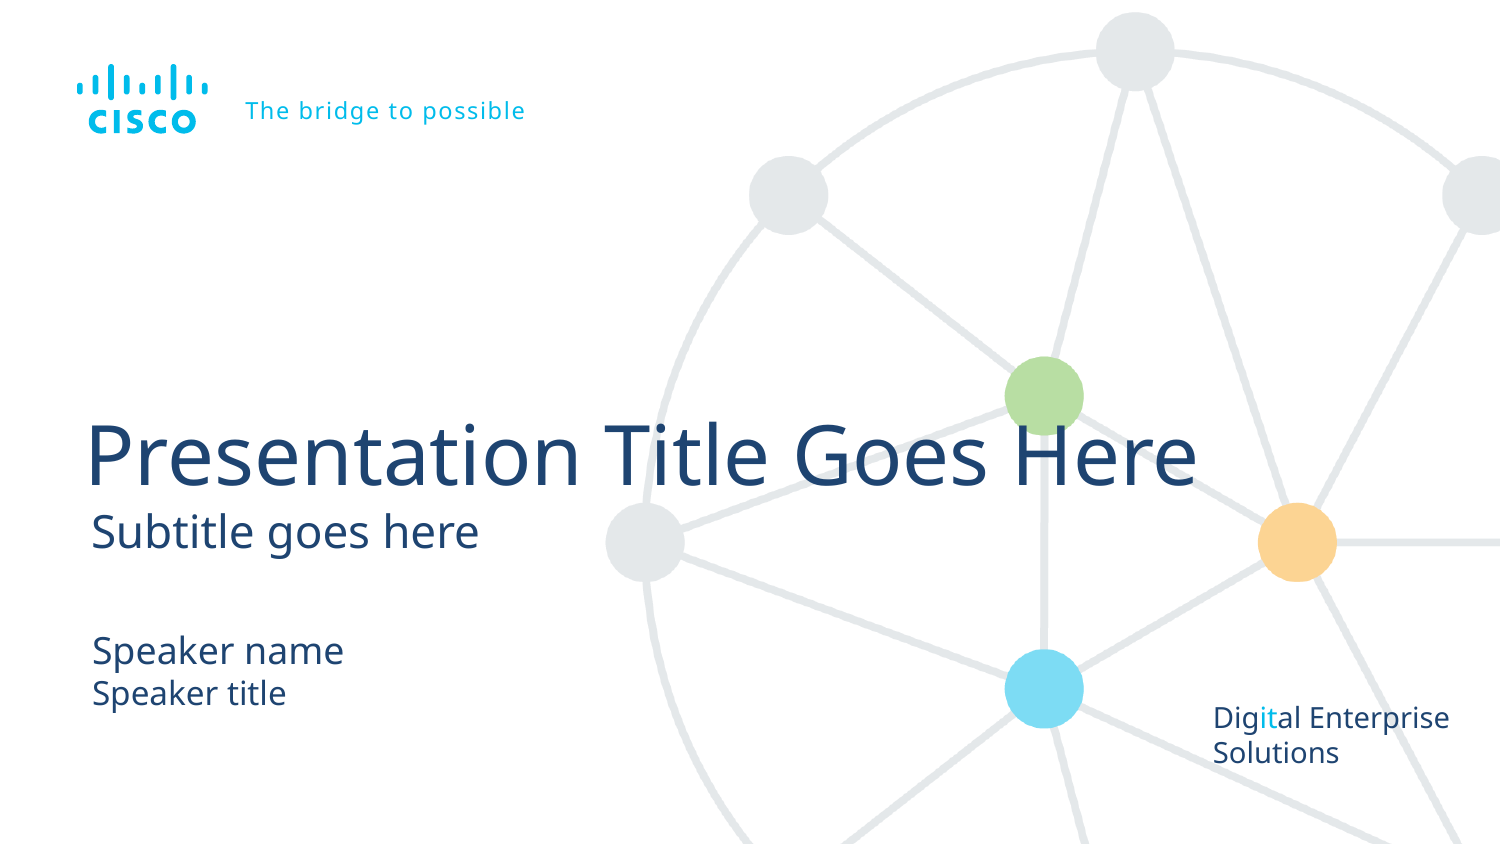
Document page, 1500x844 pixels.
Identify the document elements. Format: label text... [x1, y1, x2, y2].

list Subtitle goes here [76, 512, 1438, 549]
title Presentation Title Goes Here [69, 405, 1438, 512]
list Speaker title [77, 668, 898, 716]
subtitle Speaker name [77, 632, 898, 668]
